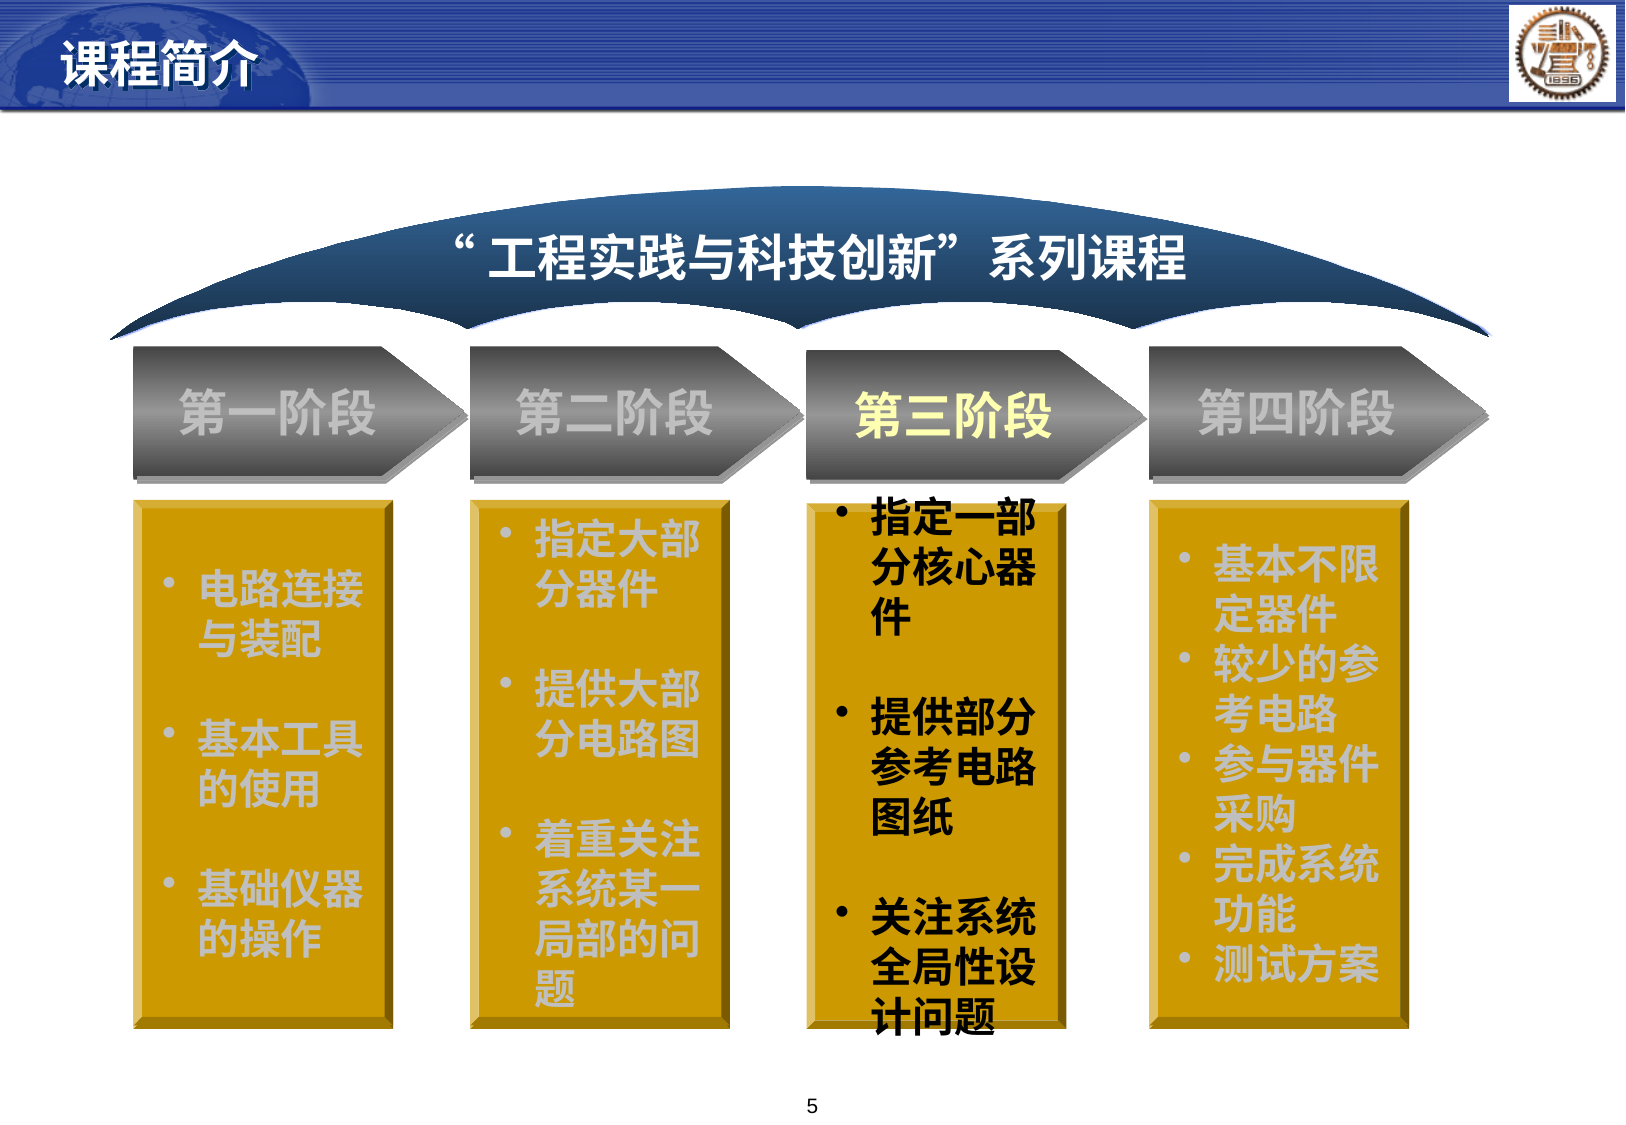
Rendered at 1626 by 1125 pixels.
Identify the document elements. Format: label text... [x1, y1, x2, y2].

picture [0, 0, 1625, 120]
footer 5 [555, 1087, 1070, 1125]
text_box 课程简介 [44, 24, 1426, 100]
text_box [109, 226, 1490, 341]
text_box [449, 185, 1159, 219]
text_box “工程实践与科技创新”系列课程 [410, 219, 1202, 294]
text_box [133, 346, 1486, 1026]
